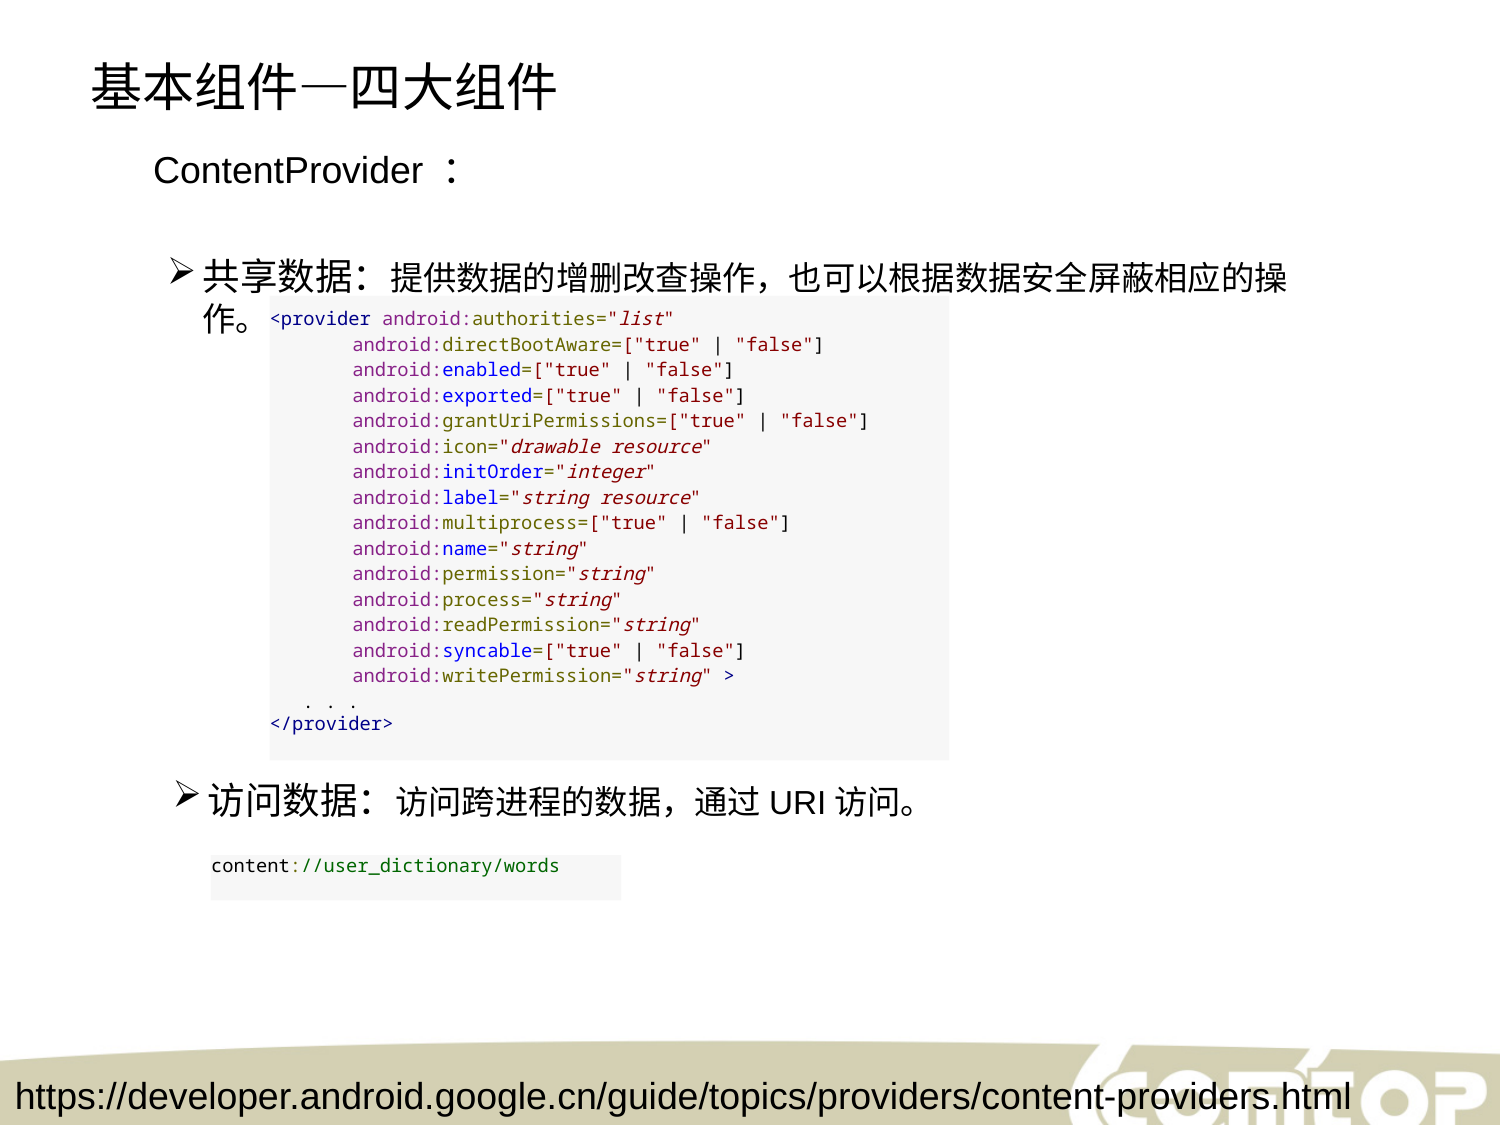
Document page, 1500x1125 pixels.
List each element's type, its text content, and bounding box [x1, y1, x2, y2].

text_box ContentProvider ： [138, 138, 496, 199]
text_box 基本组件—四大组件 [75, 46, 574, 125]
text_box <provider android:authorities="list" android:directBootAware=["true" | "false"] android:enabled=["true" | "false"] android:exported=["true" | "false"] android:grantUriPermissions=["true" | "false"] android:icon="drawable resource" android:initOrder="integer" android:label="string resource" android:multiprocess=["true" | "false"] android:name="string" android:permission="string" android:process="string" android:readPermission="string" android:syncable=["true" | "false"] android:writePermission="string" > . . . </provider> [269, 295, 950, 761]
text_box https://developer.android.google.cn/guide/topics/providers/content-providers.html [0, 1064, 1430, 1125]
text_box 访问数据：访问跨进程的数据，通过URI访问。 [157, 769, 949, 829]
text_box 共享数据：提供数据的增删改查操作，也可以根据数据安全屏蔽相应的操作。 [152, 246, 1336, 346]
text_box content://user_dictionary/words [210, 855, 622, 901]
picture [0, 0, 1500, 1125]
